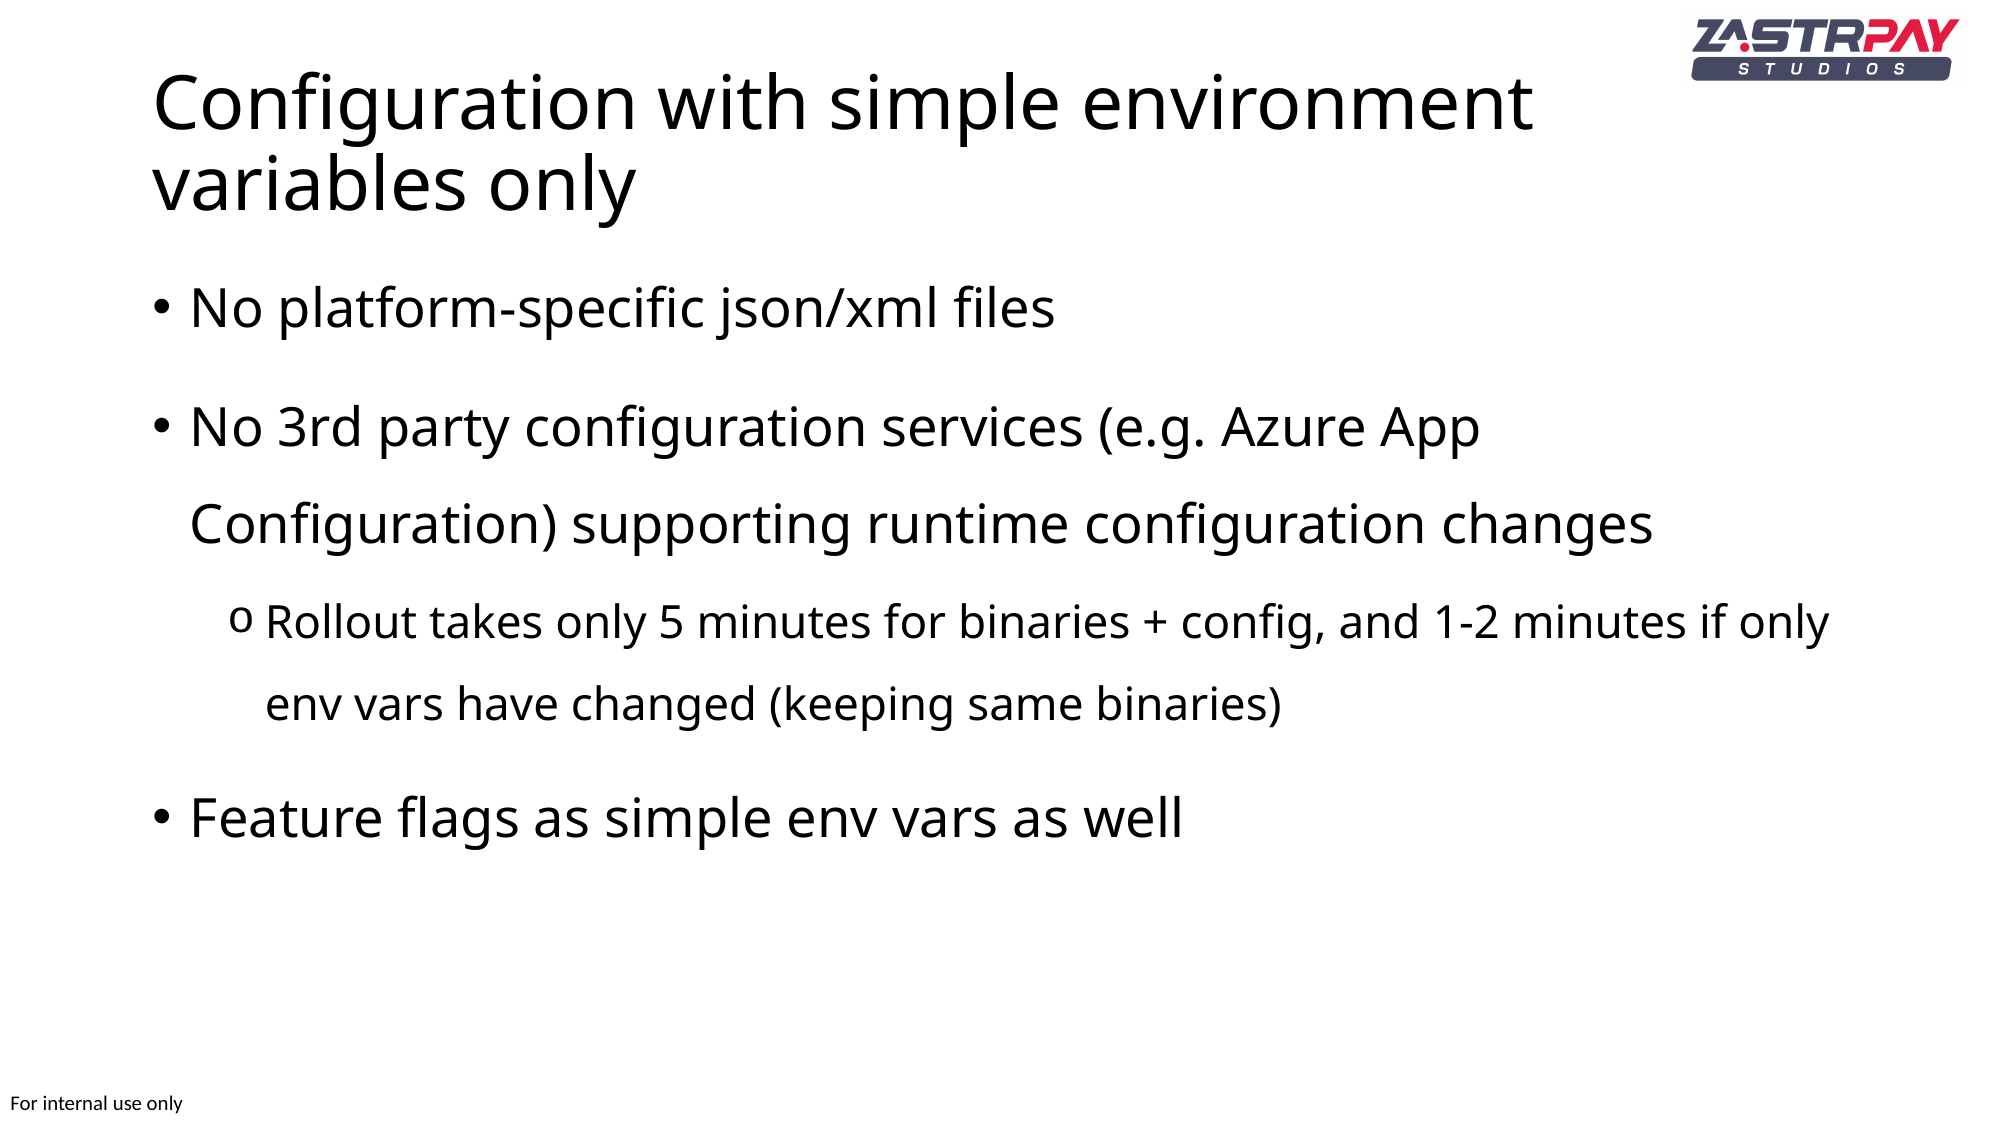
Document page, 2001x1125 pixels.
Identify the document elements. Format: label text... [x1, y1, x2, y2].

title Configuration with simple environment variables only [137, 59, 1863, 233]
picture [1684, 11, 1967, 87]
list No platform-specific json/xml files No 3rd party configuration services (e.g. Azure App Configuration) supporting runtime configuration changes Rollout takes only 5 minutes for binaries + config, and 1-2 minutes if only env vars have changed (keeping same binaries) Feature flags as simple env vars as well [137, 233, 1863, 1084]
